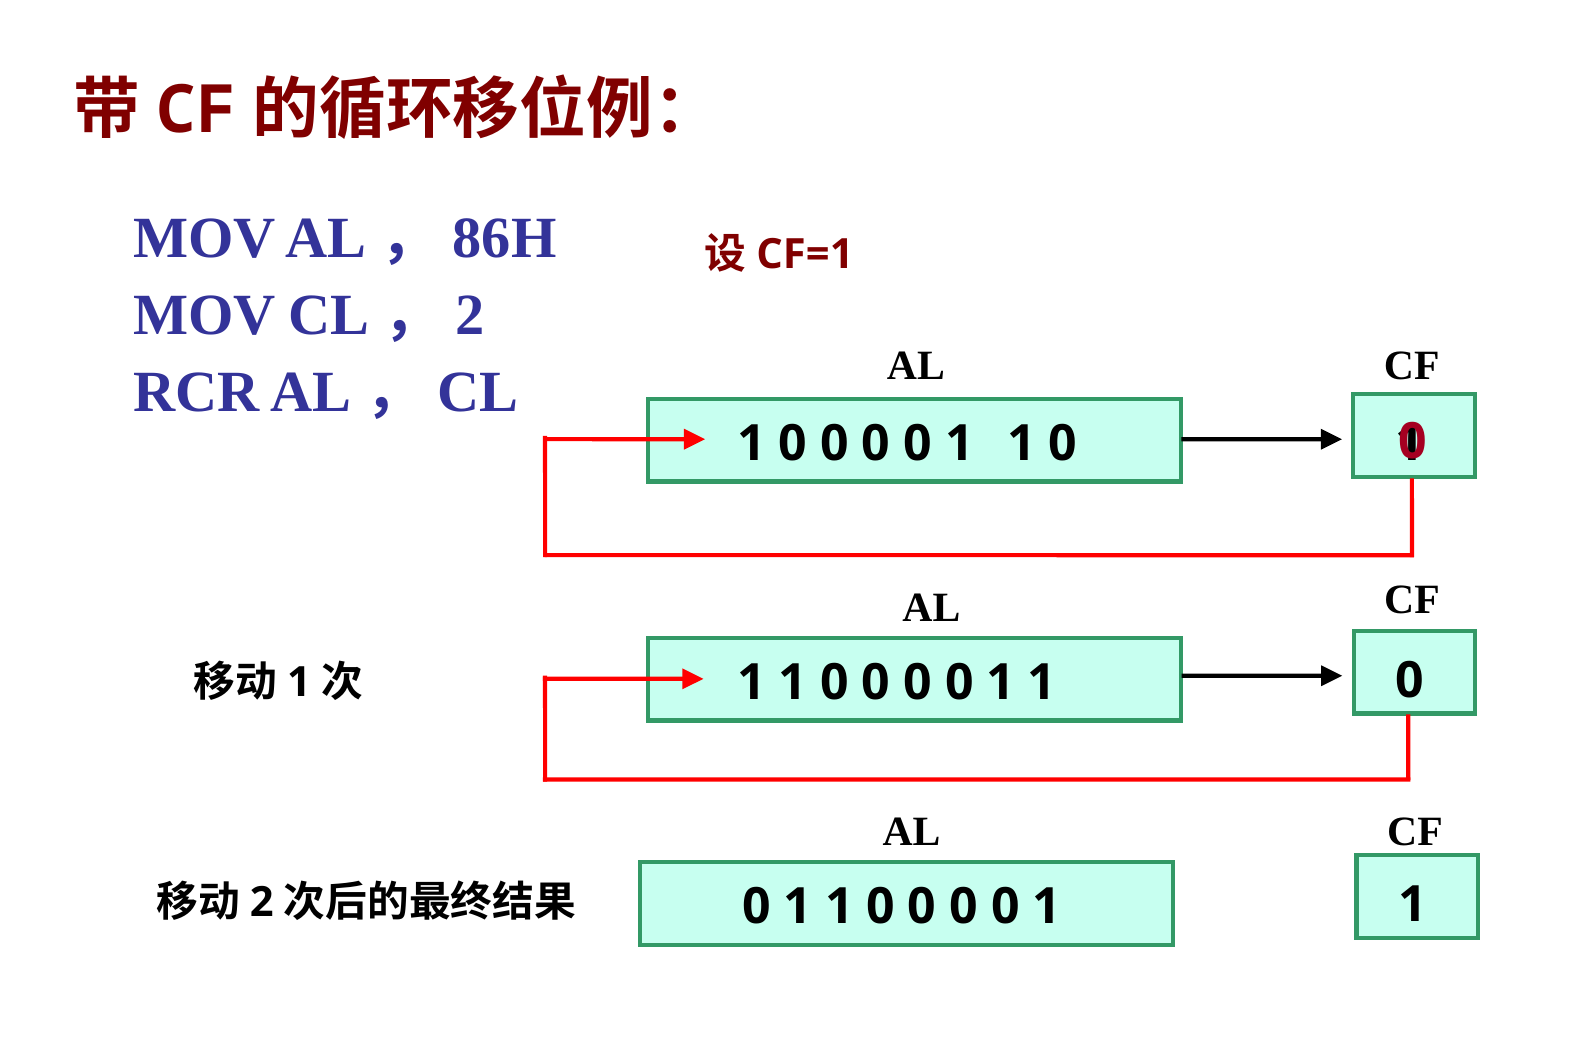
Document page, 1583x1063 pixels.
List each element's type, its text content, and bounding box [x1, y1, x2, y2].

title 带CF的循环移位例： [59, 35, 1408, 154]
text_box [1353, 394, 1476, 477]
text_box [1353, 630, 1476, 714]
text_box 0 [1034, 403, 1109, 478]
text_box [1356, 855, 1479, 938]
text_box [640, 862, 1174, 945]
text_box [546, 668, 704, 690]
text_box 设CF=1 [689, 219, 957, 285]
text_box 1 0 0 0 0 1 [722, 403, 993, 478]
text_box CF [1352, 564, 1472, 629]
text_box 1 [1383, 864, 1459, 939]
text_box 0 [1381, 639, 1456, 715]
text_box [1183, 428, 1342, 450]
text_box [1183, 665, 1343, 687]
text_box [546, 428, 705, 450]
list MOV AL，86H MOV CL，2 RCR AL，CL [118, 184, 784, 451]
text_box 0 1 1 0 0 0 0 1 [727, 866, 1139, 942]
text_box AL [872, 572, 991, 637]
text_box CF [1352, 330, 1472, 396]
text_box [648, 398, 1182, 482]
text_box CF [1355, 796, 1475, 862]
text_box [648, 637, 1182, 721]
text_box 移动2次后的最终结果 [141, 866, 628, 932]
text_box 1 [1380, 403, 1456, 478]
text_box AL [852, 796, 971, 862]
text_box 1 1 0 0 0 0 1 1 [722, 642, 1122, 717]
text_box 1 [993, 403, 1034, 478]
text_box AL [872, 330, 991, 396]
text_box 0 [1383, 401, 1459, 477]
text_box 移动1次 [178, 647, 404, 713]
